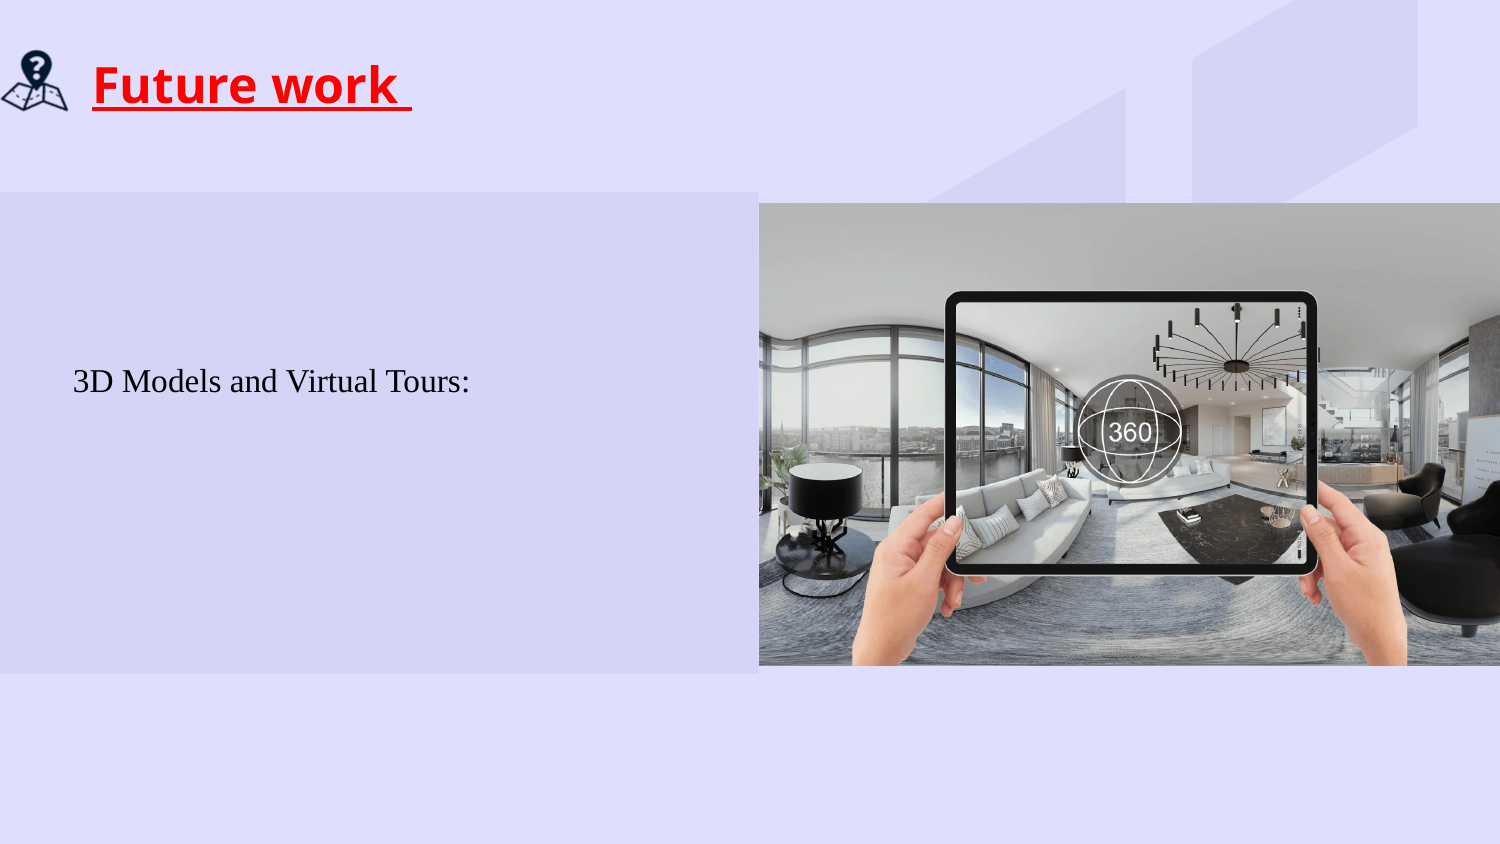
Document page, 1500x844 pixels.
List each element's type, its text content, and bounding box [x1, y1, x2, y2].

title Future work [77, 1, 598, 165]
picture [759, 202, 1500, 667]
picture [0, 15, 106, 156]
text_box 3D Models and Virtual Tours: [58, 351, 486, 407]
